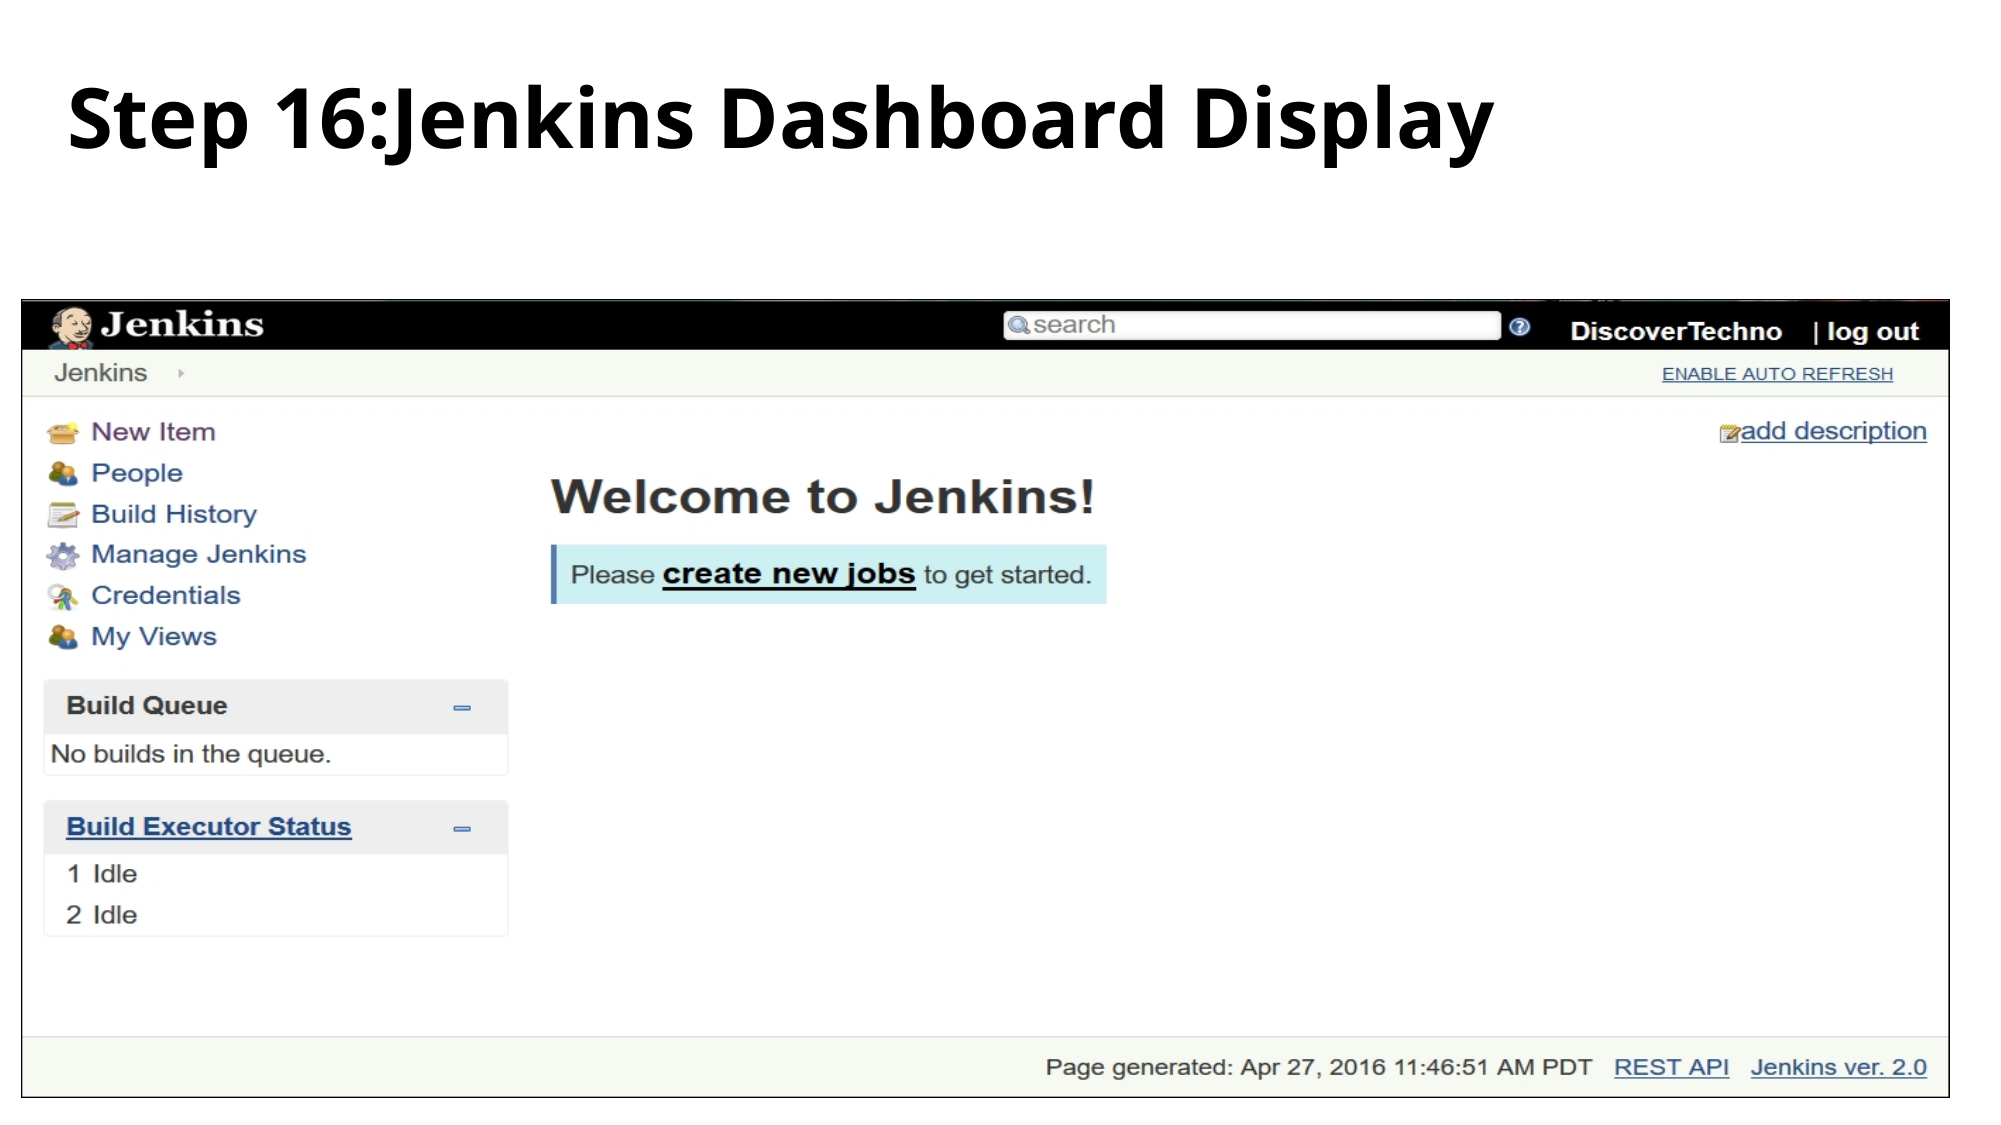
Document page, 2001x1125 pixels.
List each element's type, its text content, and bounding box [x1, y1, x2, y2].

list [21, 299, 1950, 1098]
title Step 16:Jenkins Dashboard Display [52, 59, 1863, 183]
